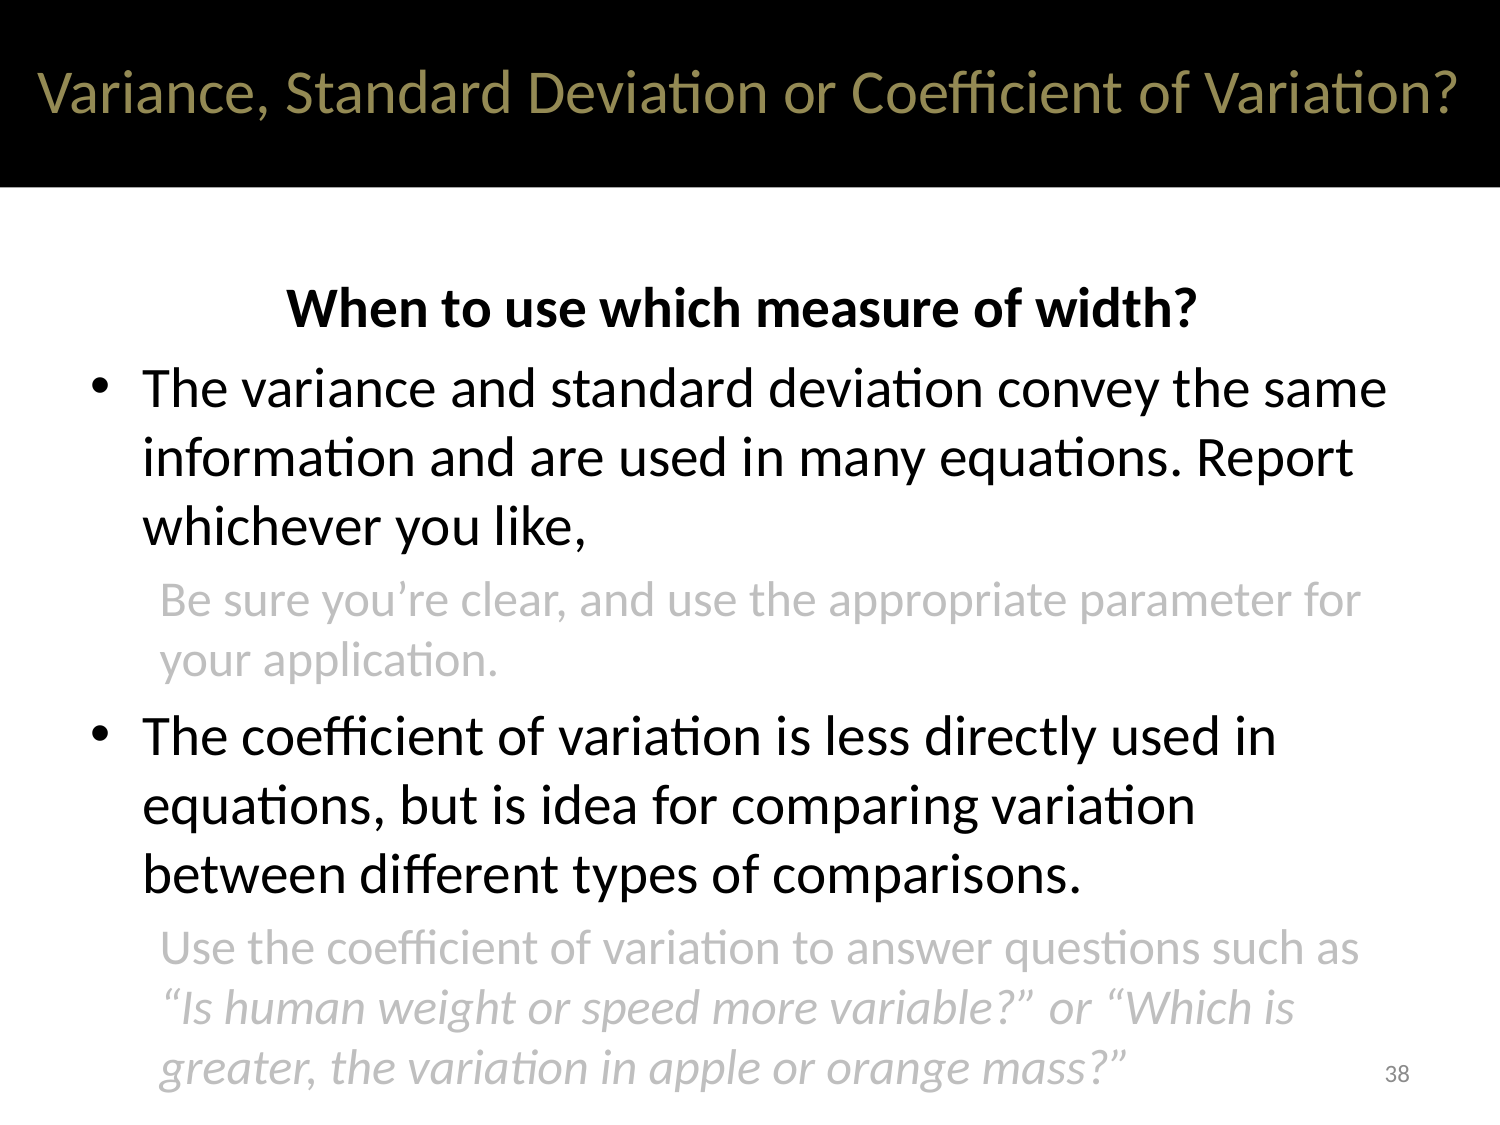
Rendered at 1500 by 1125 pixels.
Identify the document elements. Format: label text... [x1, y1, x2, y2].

slide_number 38 [1074, 1042, 1425, 1103]
title Variance, Standard Deviation or Coefficient of Variation? [0, 0, 1500, 188]
list When to use which measure of width? The variance and standard deviation convey the same information and are used in many equations. Report whichever you like, Be sure you’re clear, and use the appropriate parameter for your application. The coefficient of variation is less directly used in equations, but is idea for comparing variation between different types of comparisons. Use the coefficient of variation to answer questions such as “Is human weight or speed more variable?” or “Which is greater, the variation in apple or orange mass?” [75, 262, 1425, 1103]
